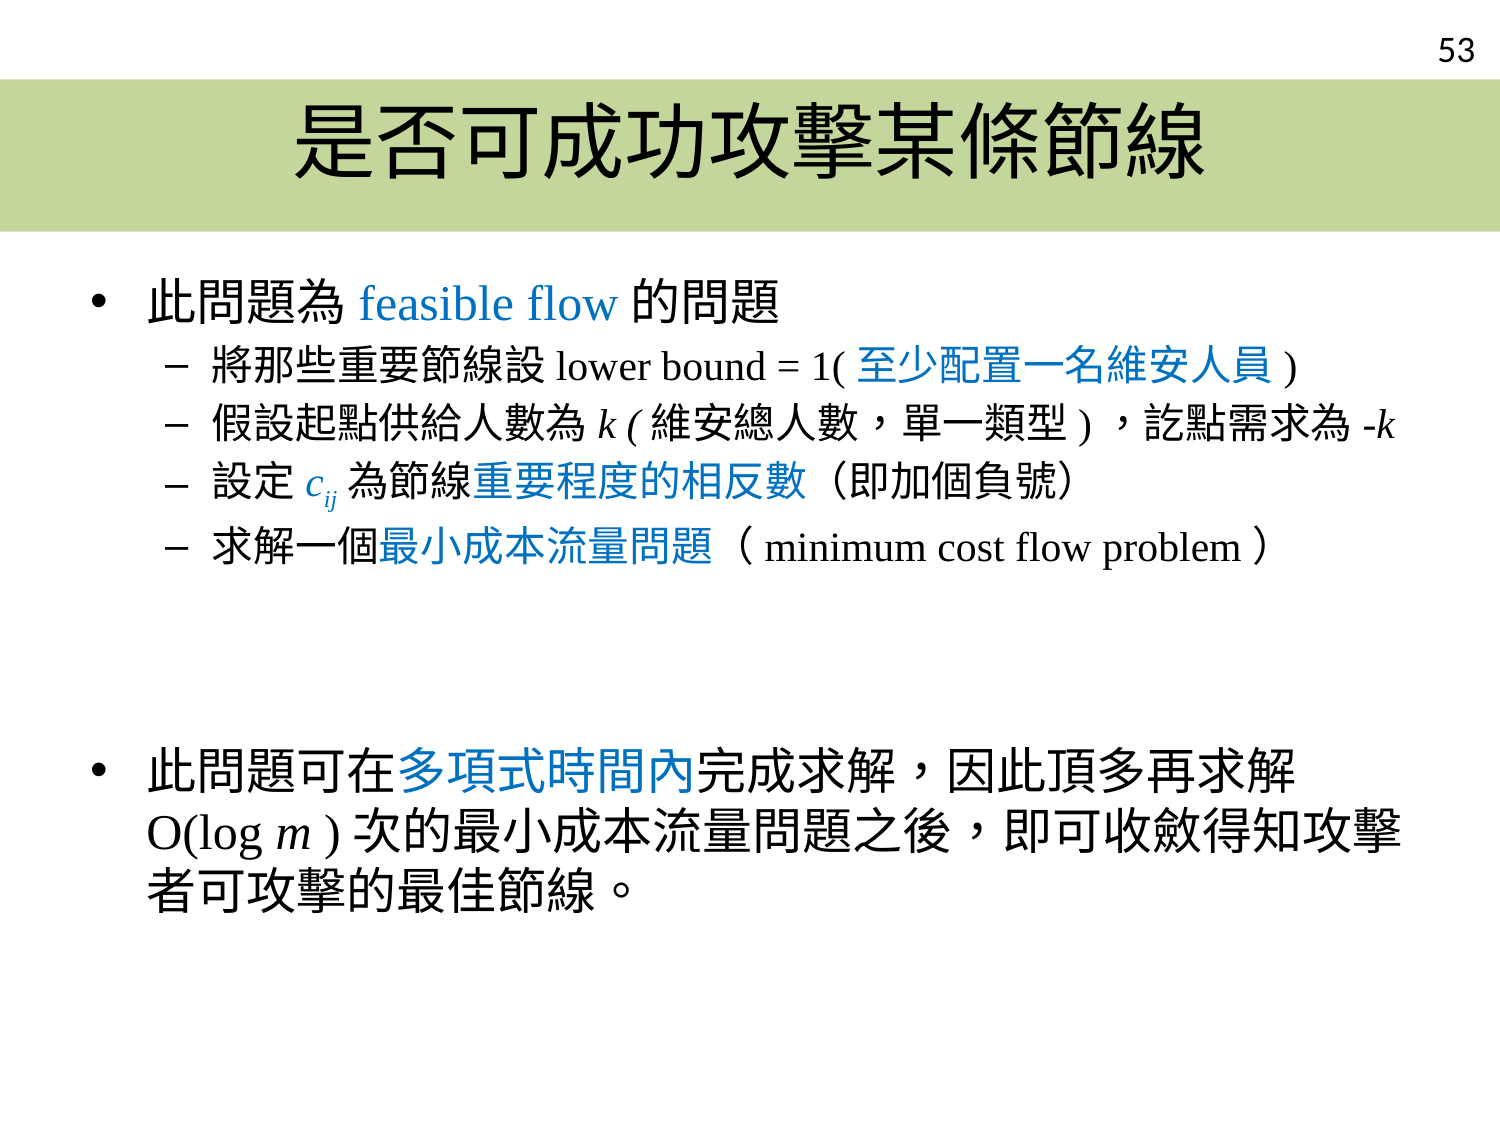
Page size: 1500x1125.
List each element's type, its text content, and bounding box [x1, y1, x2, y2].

list 此問題為feasible flow的問題 將那些重要節線設lower bound = 1(至少配置一名維安人員) 假設起點供給人數為k (維安總人數，單一類型)，訖點需求為-k 設定cij為節線重要程度的相反數（即加個負號） 求解一個最小成本流量問題（minimum cost flow problem） 此問題可在多項式時間內完成求解，因此頂多再求解 O(log m )次的最小成本流量問題之後，即可收斂得知攻擊者可攻擊的最佳節線。 [75, 262, 1425, 1005]
title 是否可成功攻擊某條節線 [75, 45, 1425, 233]
